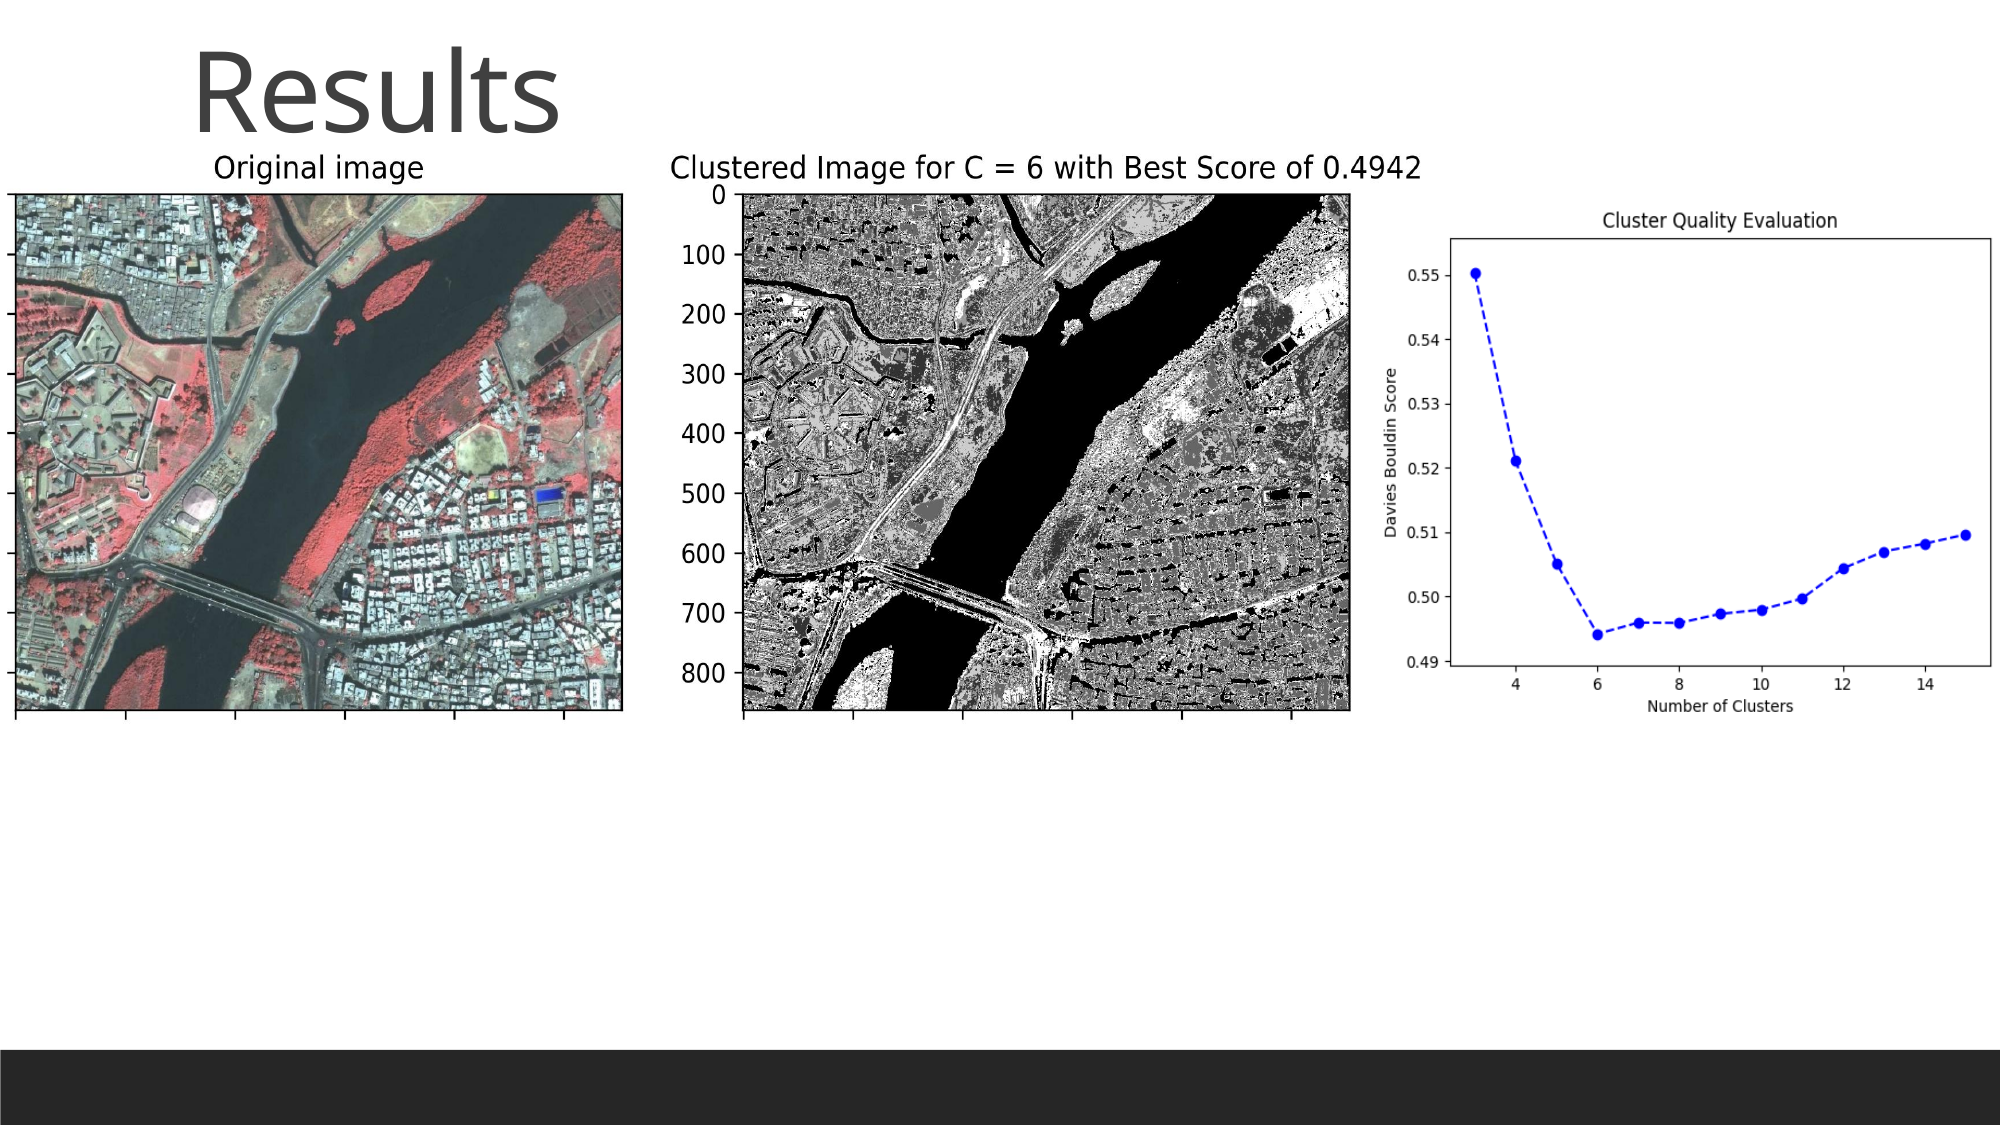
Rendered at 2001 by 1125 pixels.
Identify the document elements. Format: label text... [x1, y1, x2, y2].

picture [0, 140, 2000, 729]
title Results [174, 26, 1825, 162]
